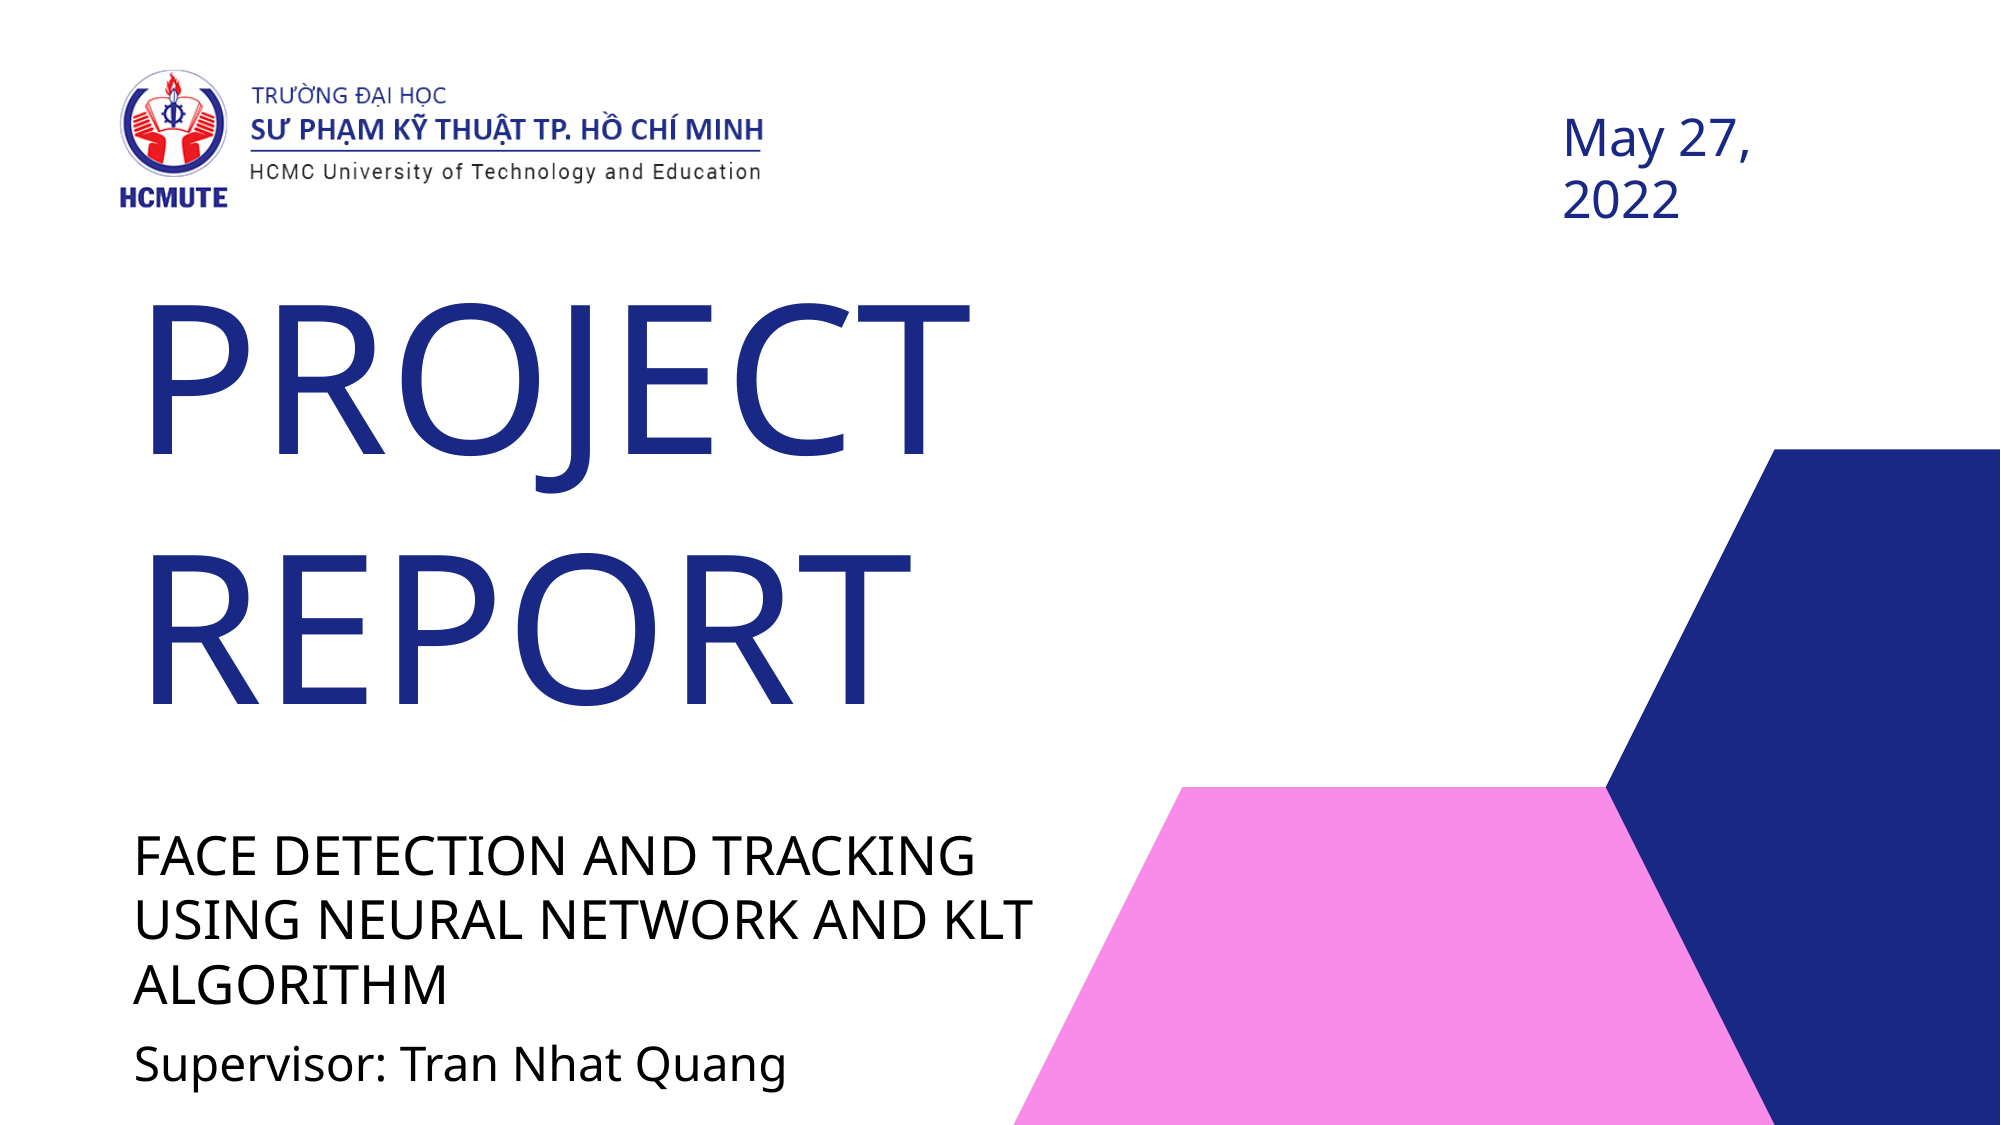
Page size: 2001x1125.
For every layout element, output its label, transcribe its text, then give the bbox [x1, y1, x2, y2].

text_box FACE DETECTION AND TRACKING USING NEURAL NETWORK AND KLT ALGORITHM [118, 813, 1089, 1024]
text_box Supervisor: Tran Nhat Quang [118, 1026, 847, 1099]
text_box [1012, 786, 1773, 1125]
text_box [1604, 448, 2000, 1125]
text_box PROJECT REPORT [118, 238, 1068, 754]
text_box May 27, 2022 [1547, 96, 1881, 237]
picture [118, 62, 764, 210]
